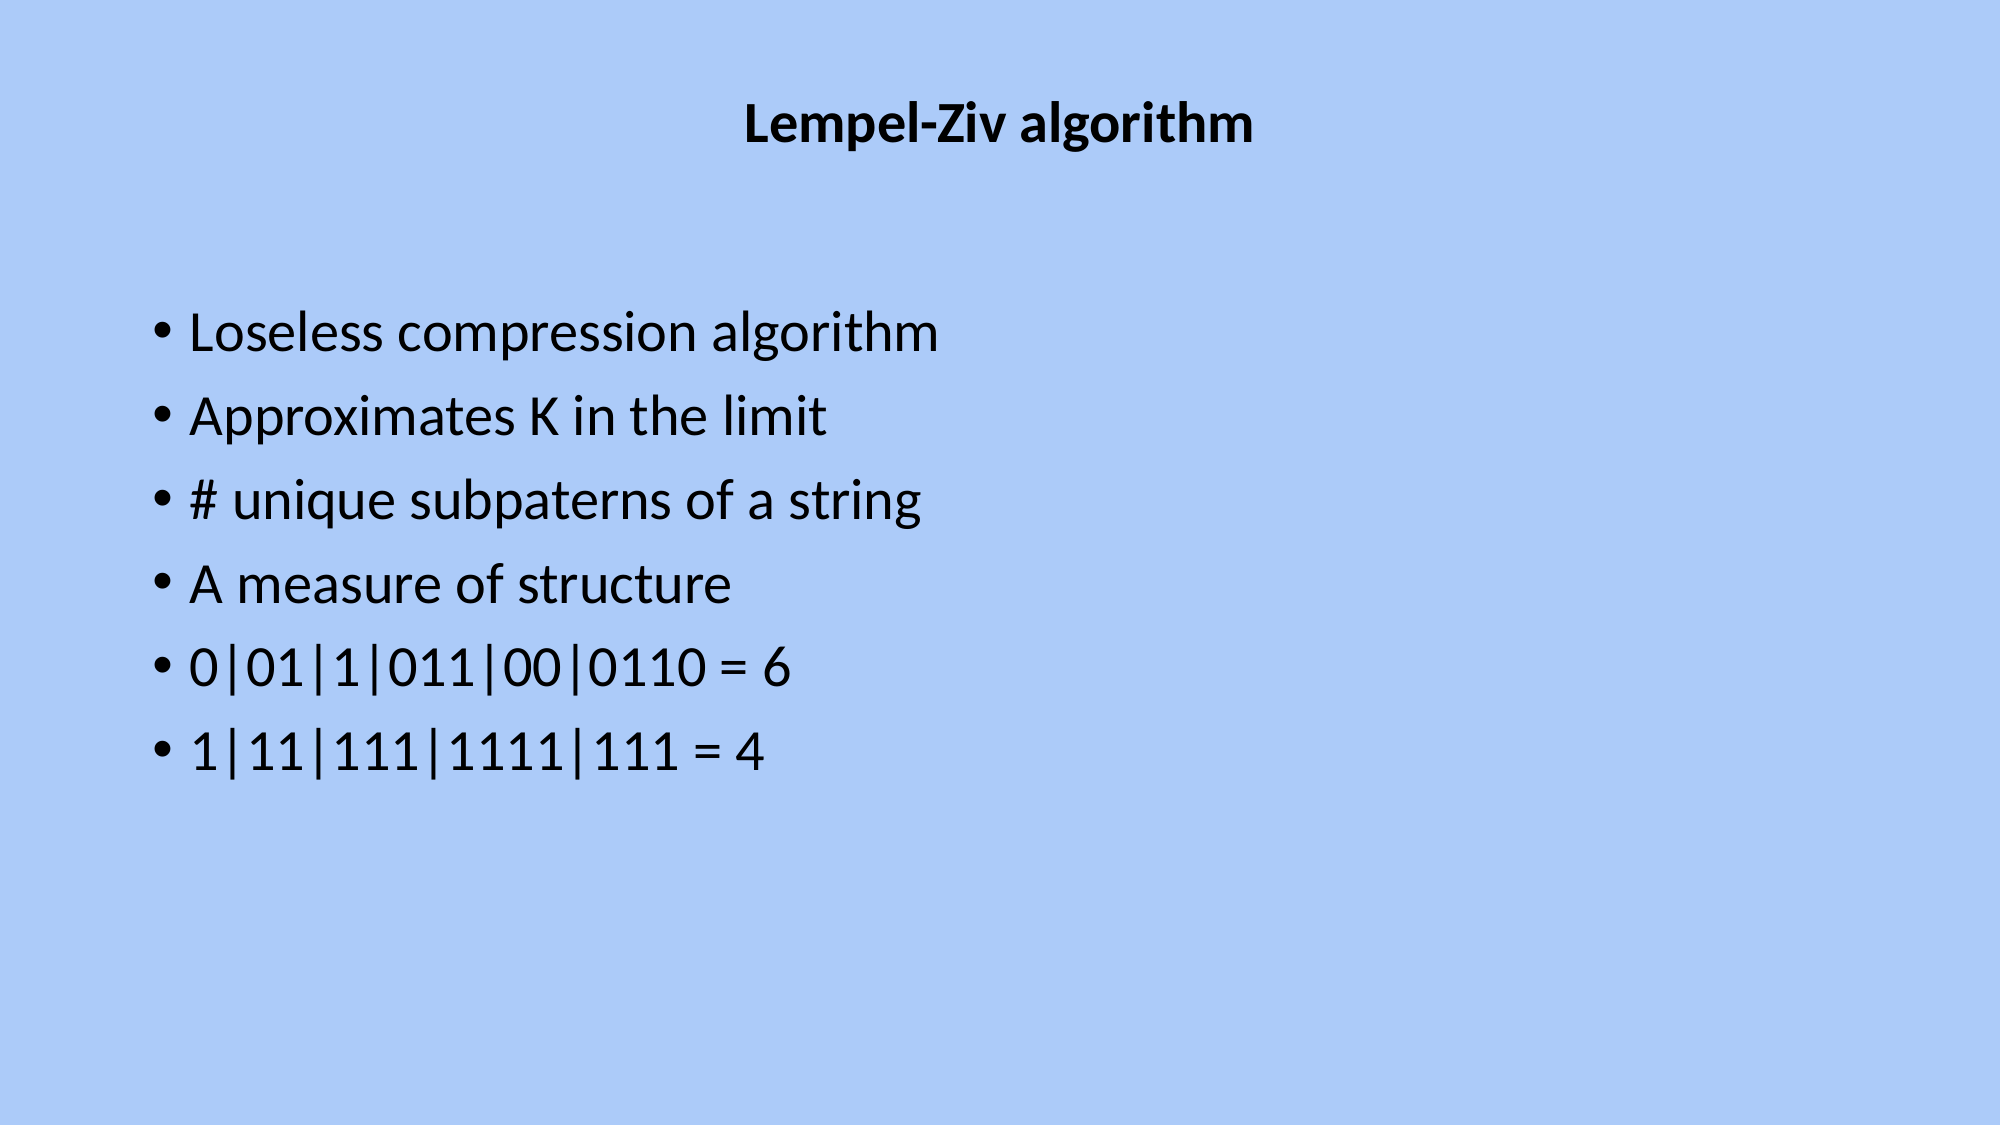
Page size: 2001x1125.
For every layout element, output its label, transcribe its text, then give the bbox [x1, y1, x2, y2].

list Loseless compression algorithm Approximates K in the limit # unique subpaterns of a string A measure of structure 0|01|1|011|00|0110 = 6 1|11|111|1111|111 = 4 [137, 293, 1863, 832]
text_box Lempel-Ziv algorithm [729, 76, 1271, 162]
